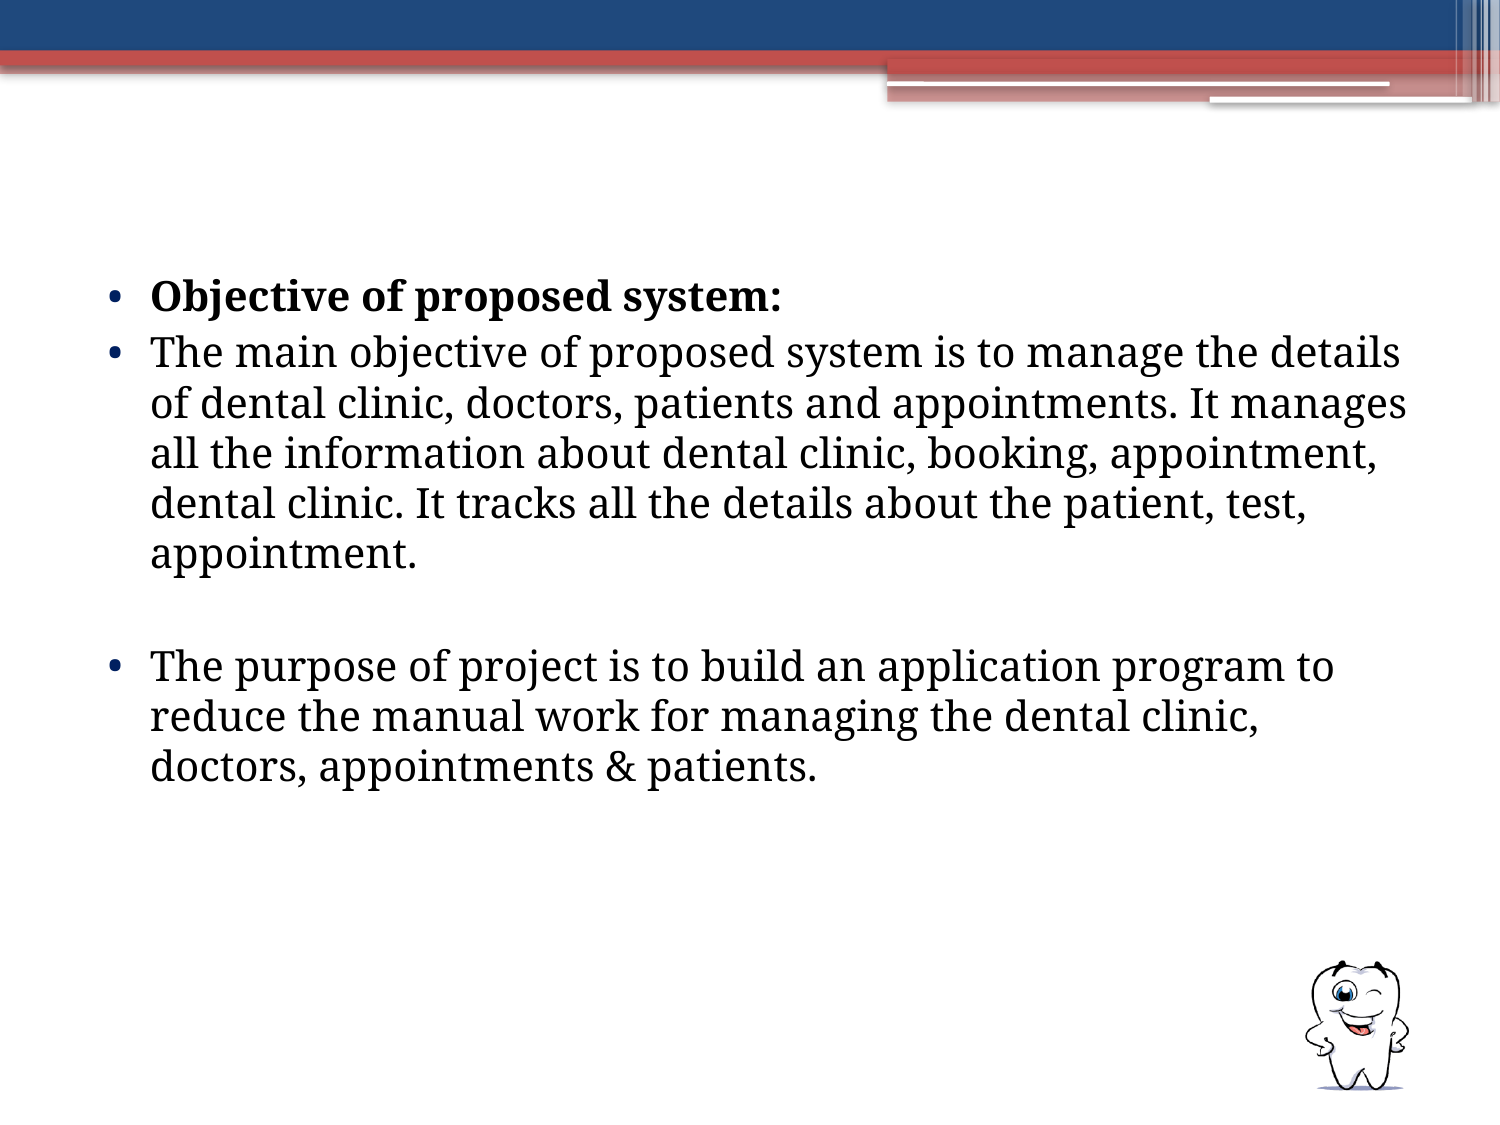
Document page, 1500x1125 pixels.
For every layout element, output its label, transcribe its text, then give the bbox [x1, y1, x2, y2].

picture [1262, 934, 1454, 1125]
list Objective of proposed system: The main objective of proposed system is to manage the details of dental clinic, doctors, patients and appointments. It manages all the information about dental clinic, booking, appointment, dental clinic. It tracks all the details about the patient, test, appointment. The purpose of project is to build an application program to reduce the manual work for managing the dental clinic, doctors, appointments & patients. [75, 262, 1425, 1079]
